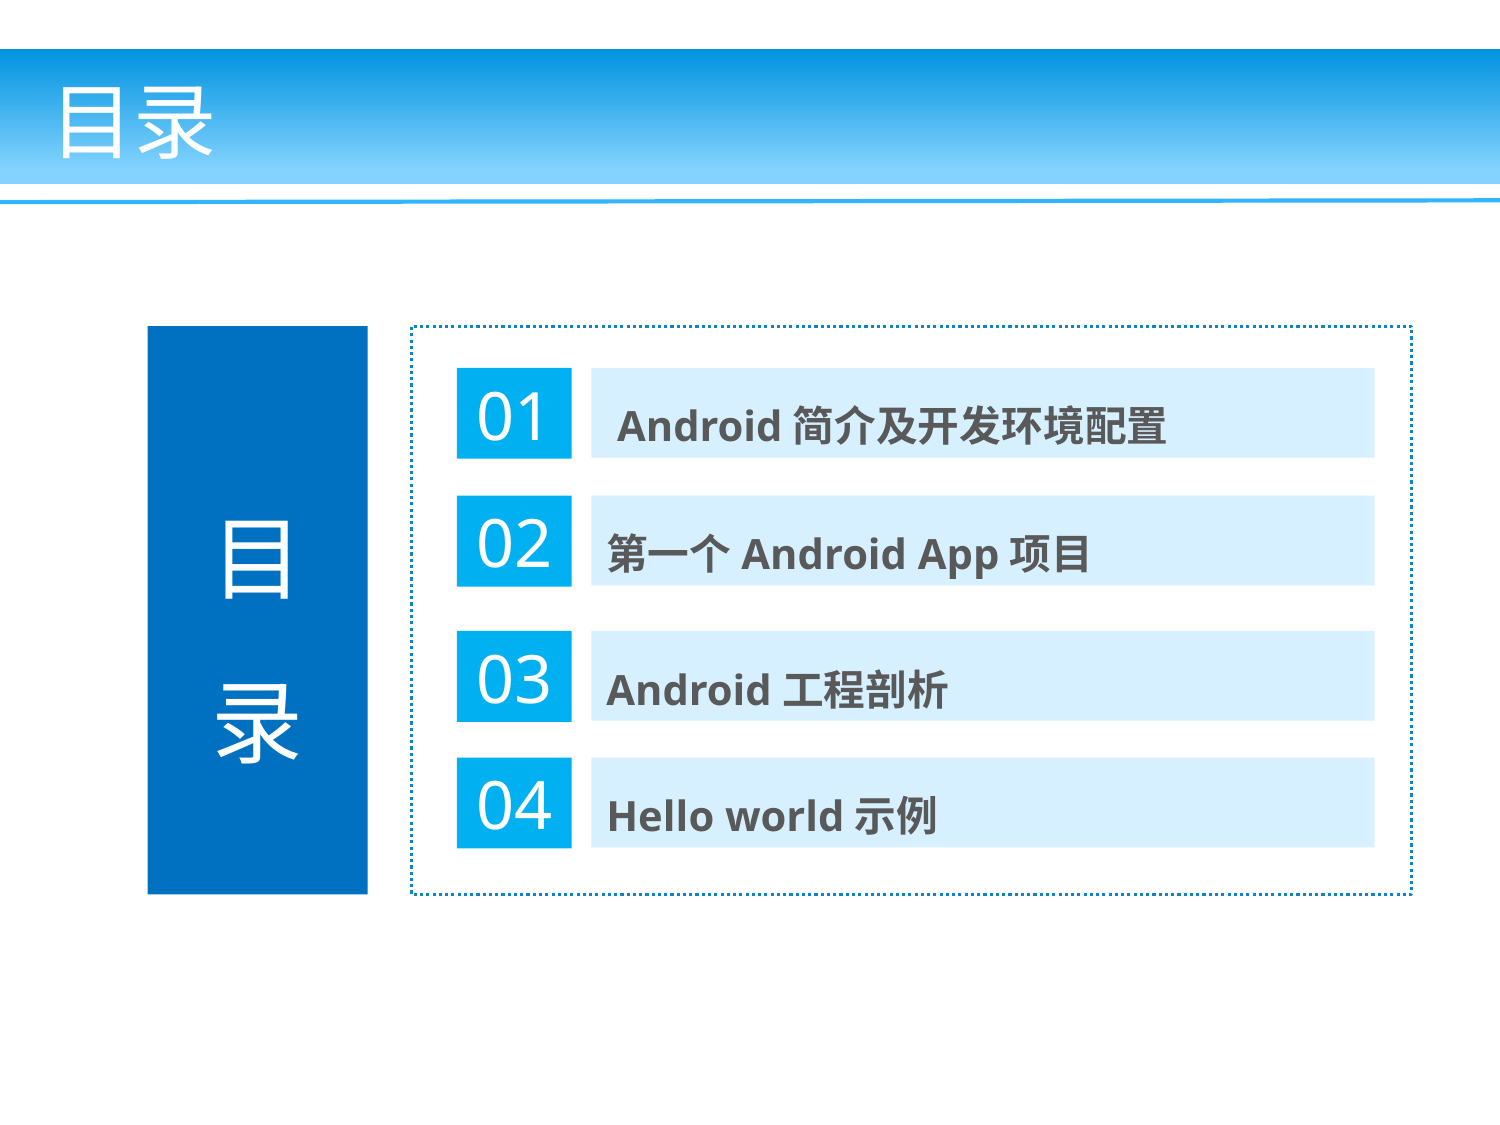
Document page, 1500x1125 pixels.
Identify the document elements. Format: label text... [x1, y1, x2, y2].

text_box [456, 630, 1376, 723]
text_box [456, 367, 1376, 459]
text_box 目 录 [146, 325, 369, 896]
text_box [410, 325, 1413, 896]
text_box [456, 495, 1376, 587]
text_box 目录 [34, 54, 1356, 185]
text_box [456, 757, 1376, 849]
